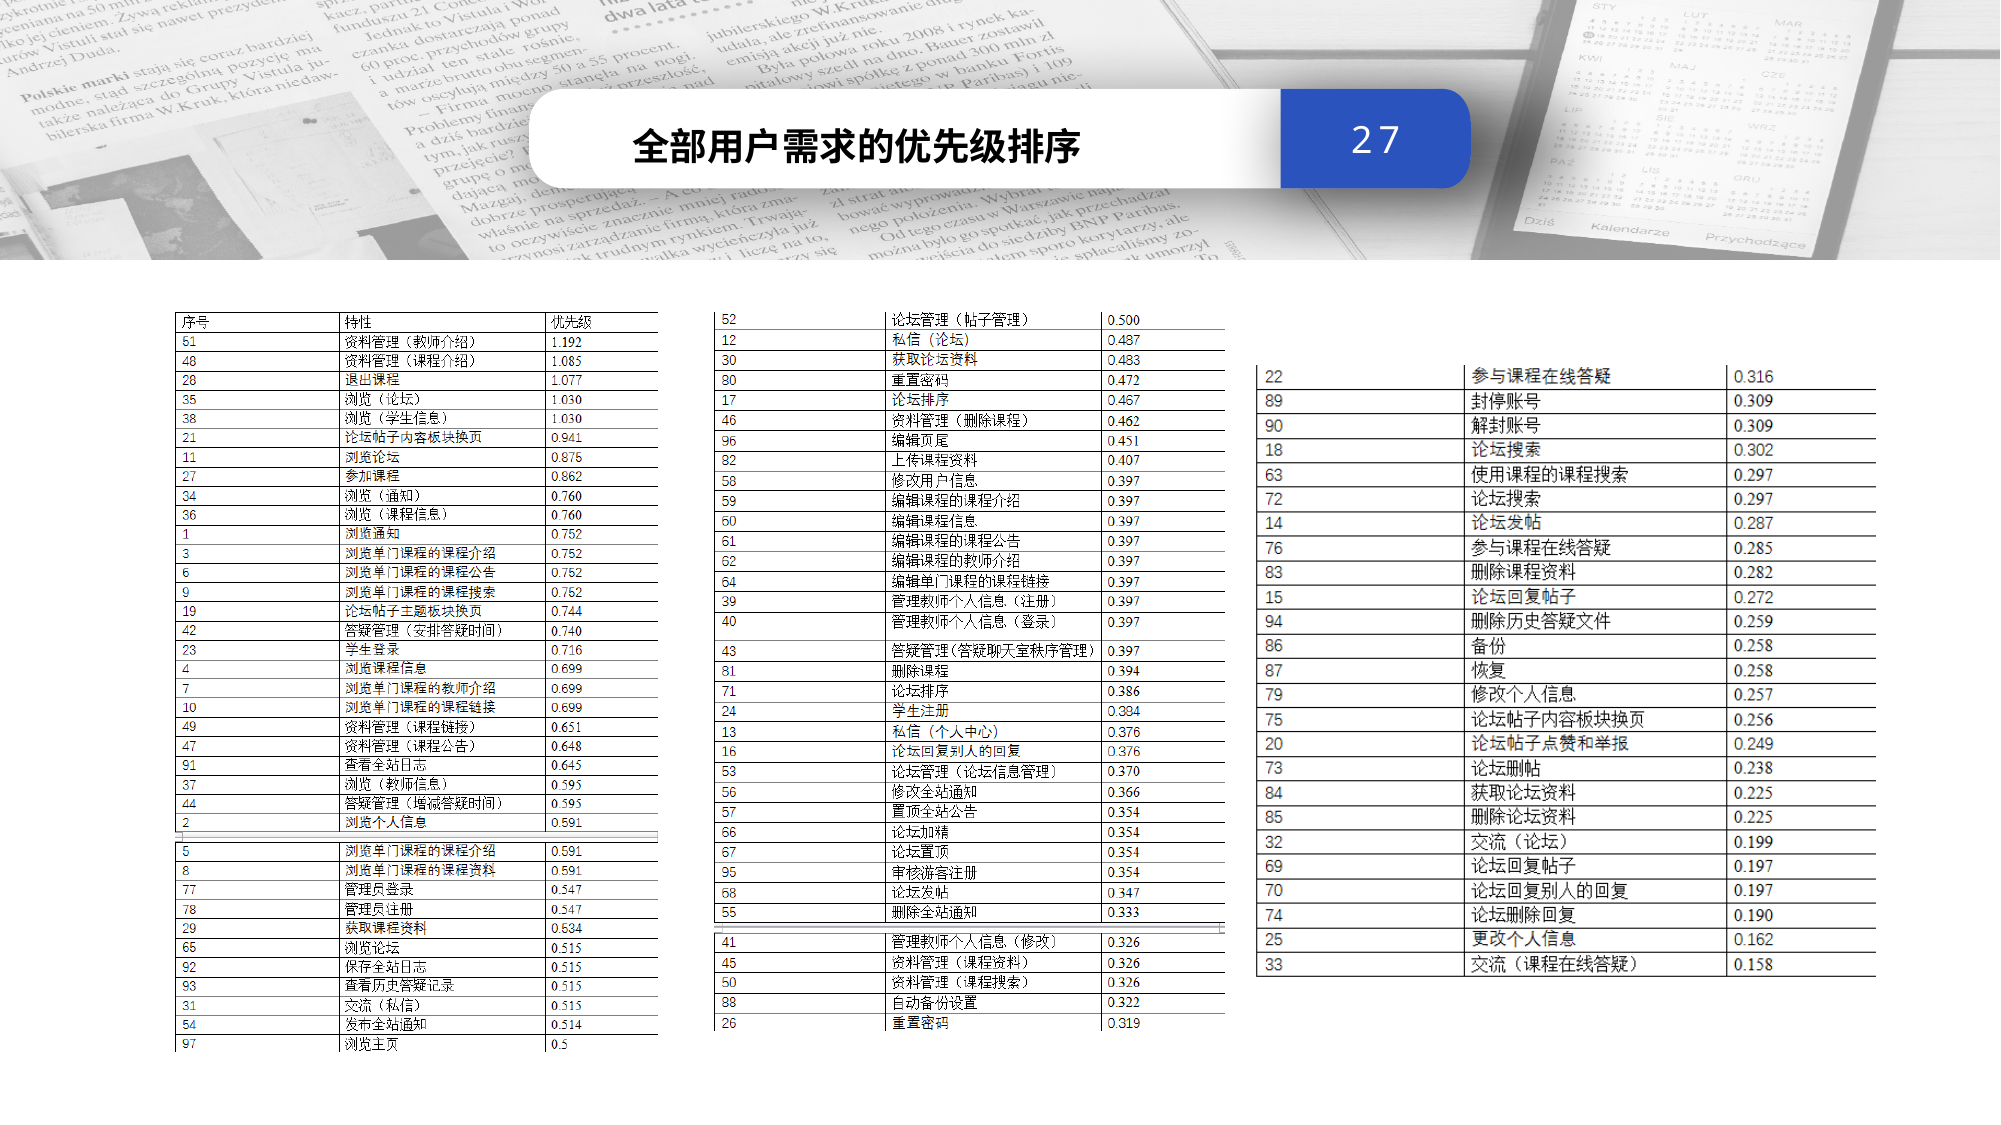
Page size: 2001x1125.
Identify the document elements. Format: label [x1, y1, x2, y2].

picture [714, 312, 1225, 1031]
picture [175, 312, 658, 1052]
picture [1254, 365, 1875, 978]
text_box [529, 88, 1471, 189]
text_box [0, 0, 2000, 1125]
